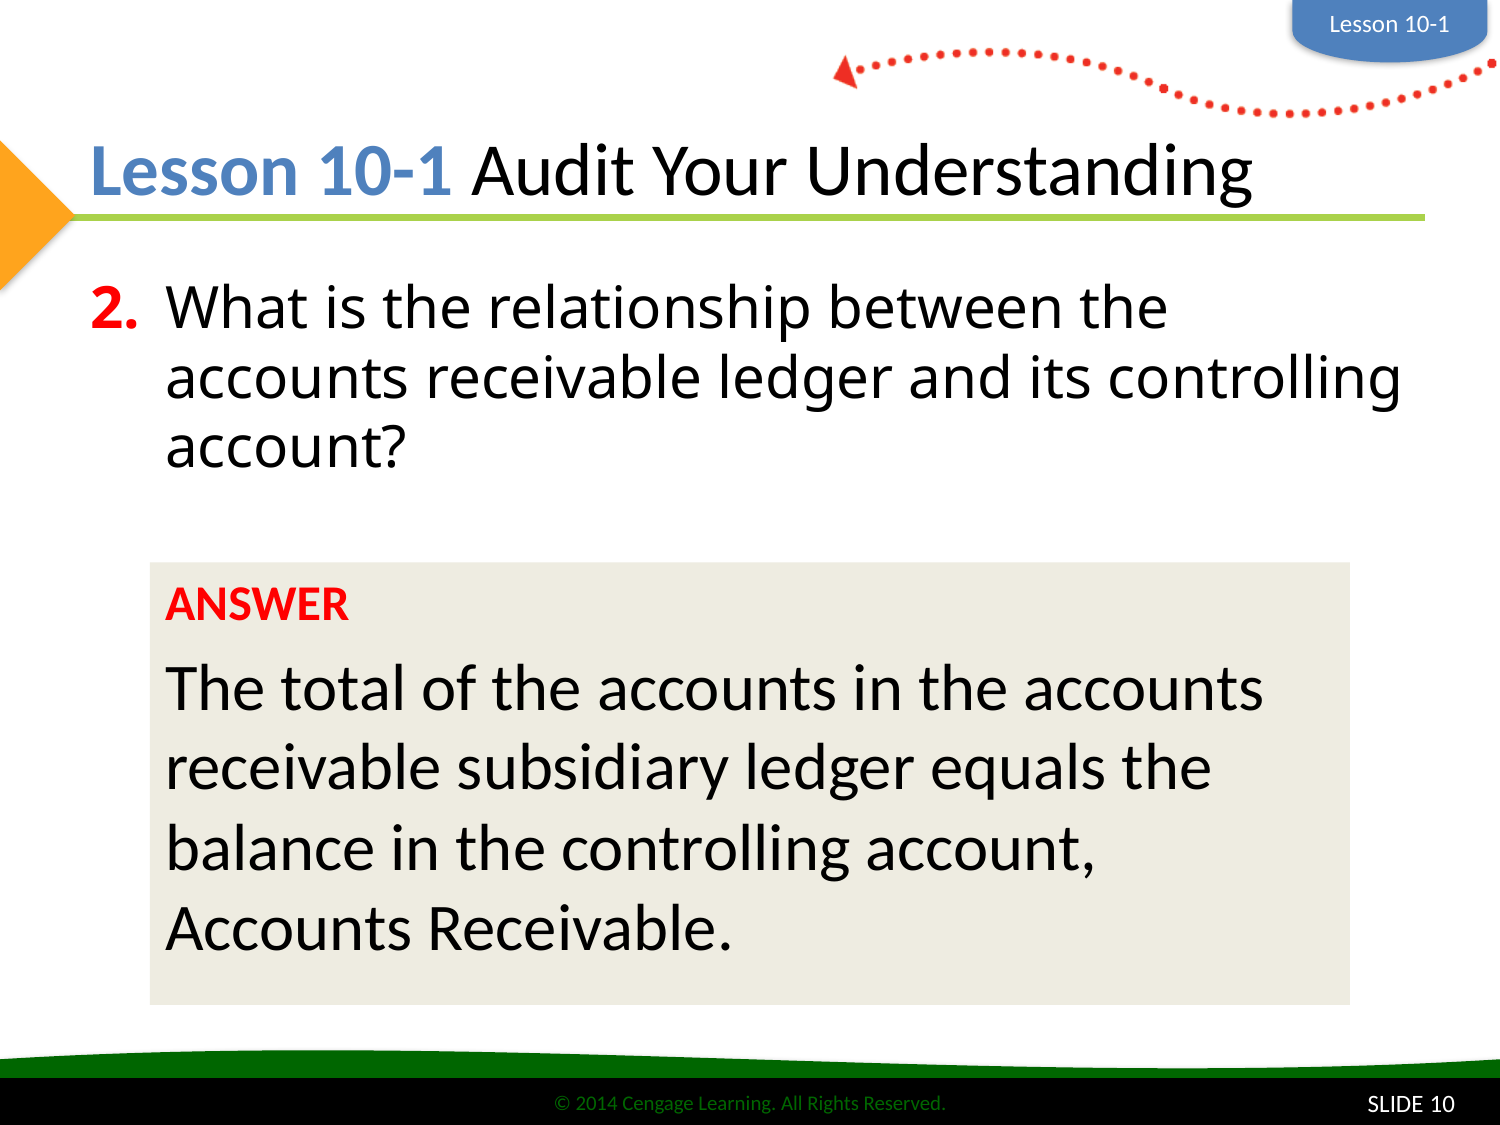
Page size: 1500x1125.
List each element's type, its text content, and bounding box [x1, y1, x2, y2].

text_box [1292, 0, 1488, 63]
list 2. What is the relationship between the accounts receivable ledger and its controlling account? [75, 262, 1425, 1005]
title Lesson 10-1 Audit Your Understanding [75, 29, 1350, 218]
picture [827, 37, 1500, 126]
text_box [0, 138, 78, 293]
slide_number SLIDE 10 [1170, 1080, 1470, 1125]
text_box ANSWER The total of the accounts in the accounts receivable subsidiary ledger equals the balance in the controlling account, Accounts Receivable. [149, 562, 1350, 1005]
